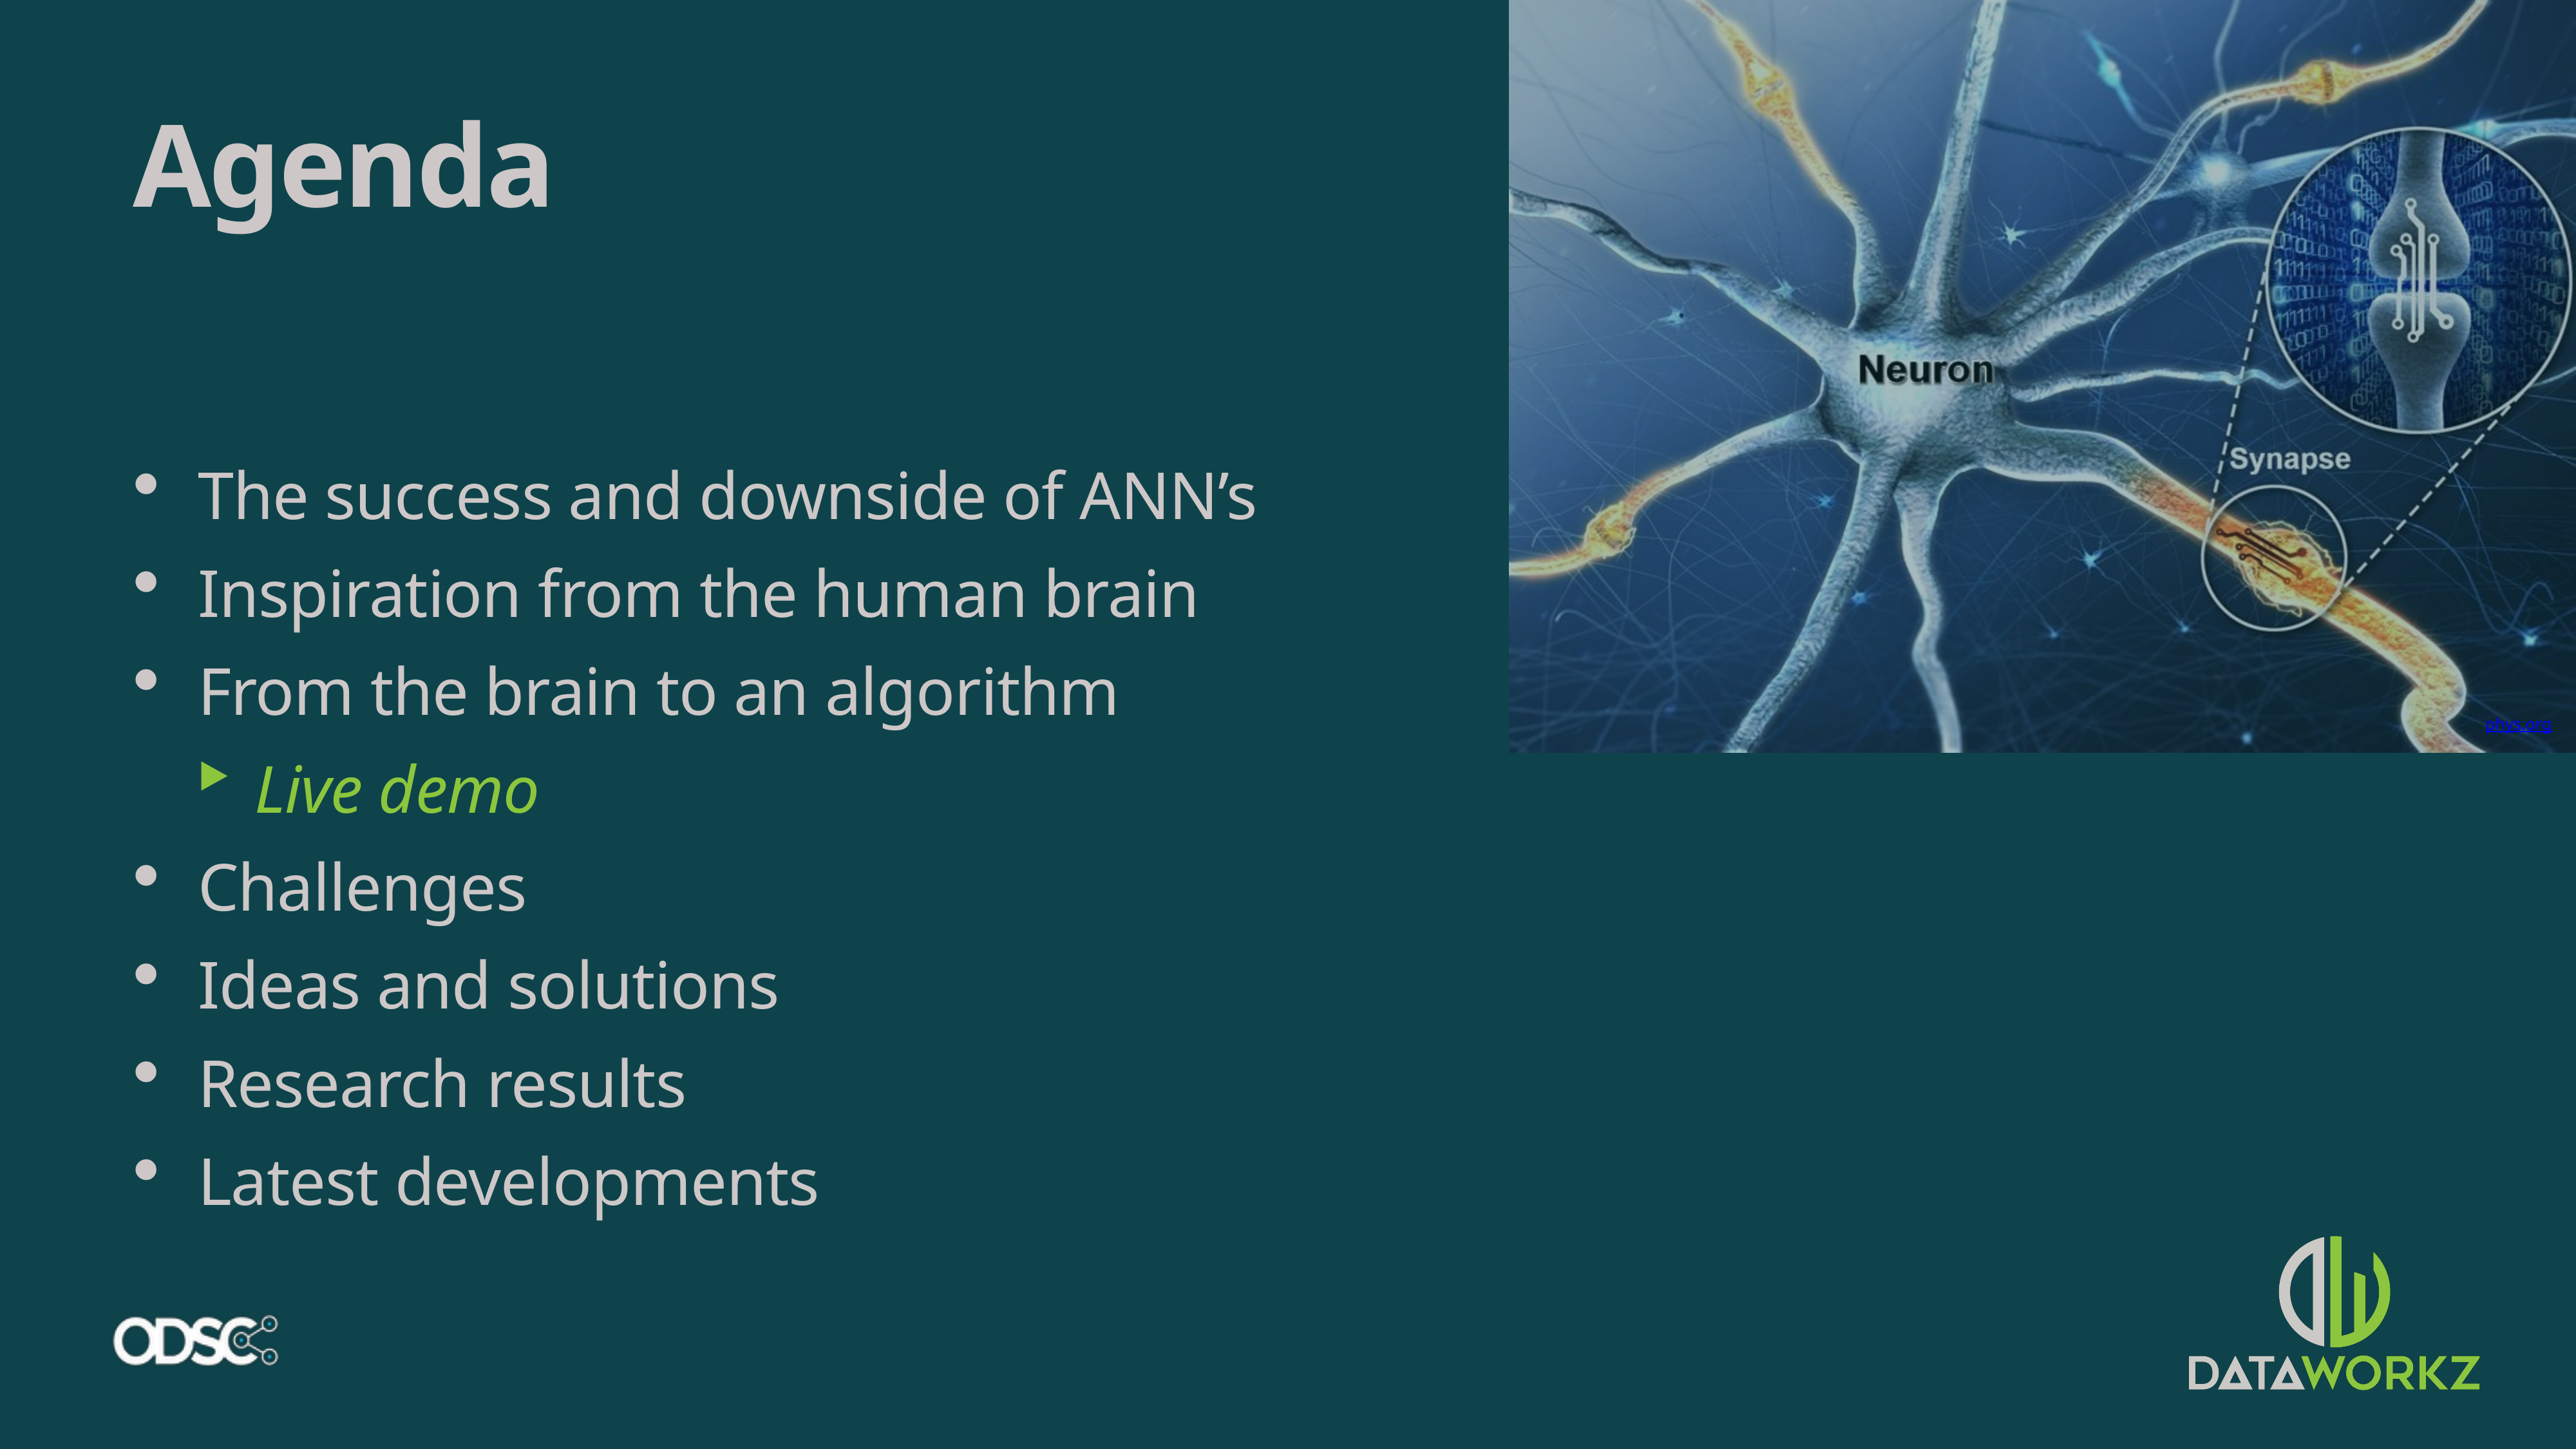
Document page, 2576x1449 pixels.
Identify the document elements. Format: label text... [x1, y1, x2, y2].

title Agenda [127, 113, 1508, 266]
list The success and downside of ANN’s Inspiration from the human brain From the brain to an algorithm Live demo Challenges Ideas and solutions Research results Latest developments [127, 448, 2449, 1321]
picture [100, 1308, 289, 1376]
picture [1508, 0, 2576, 753]
picture [2188, 1236, 2480, 1390]
